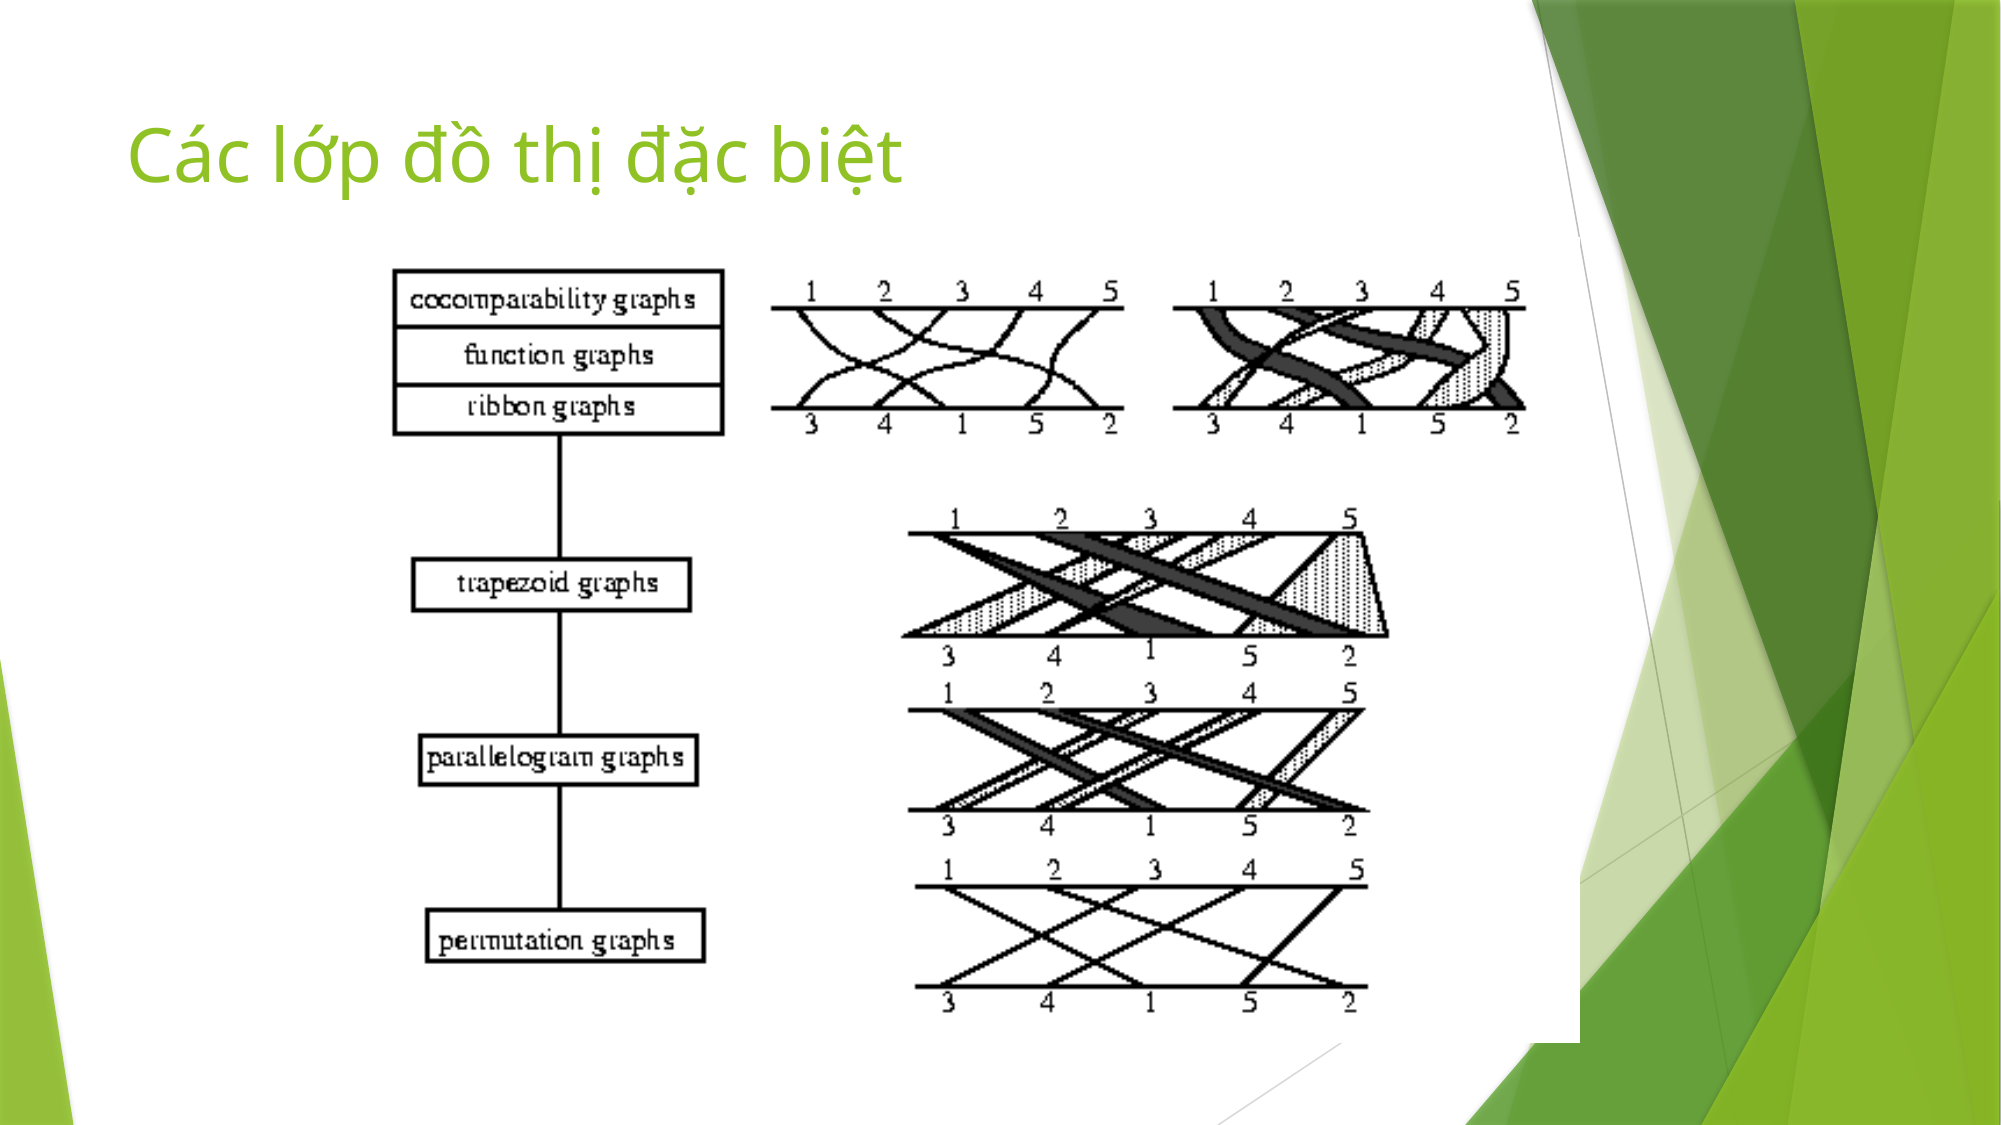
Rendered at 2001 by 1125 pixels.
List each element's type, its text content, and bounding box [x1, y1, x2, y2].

title Các lớp đồ thị đặc biệt [111, 99, 1522, 317]
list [348, 236, 1580, 1043]
